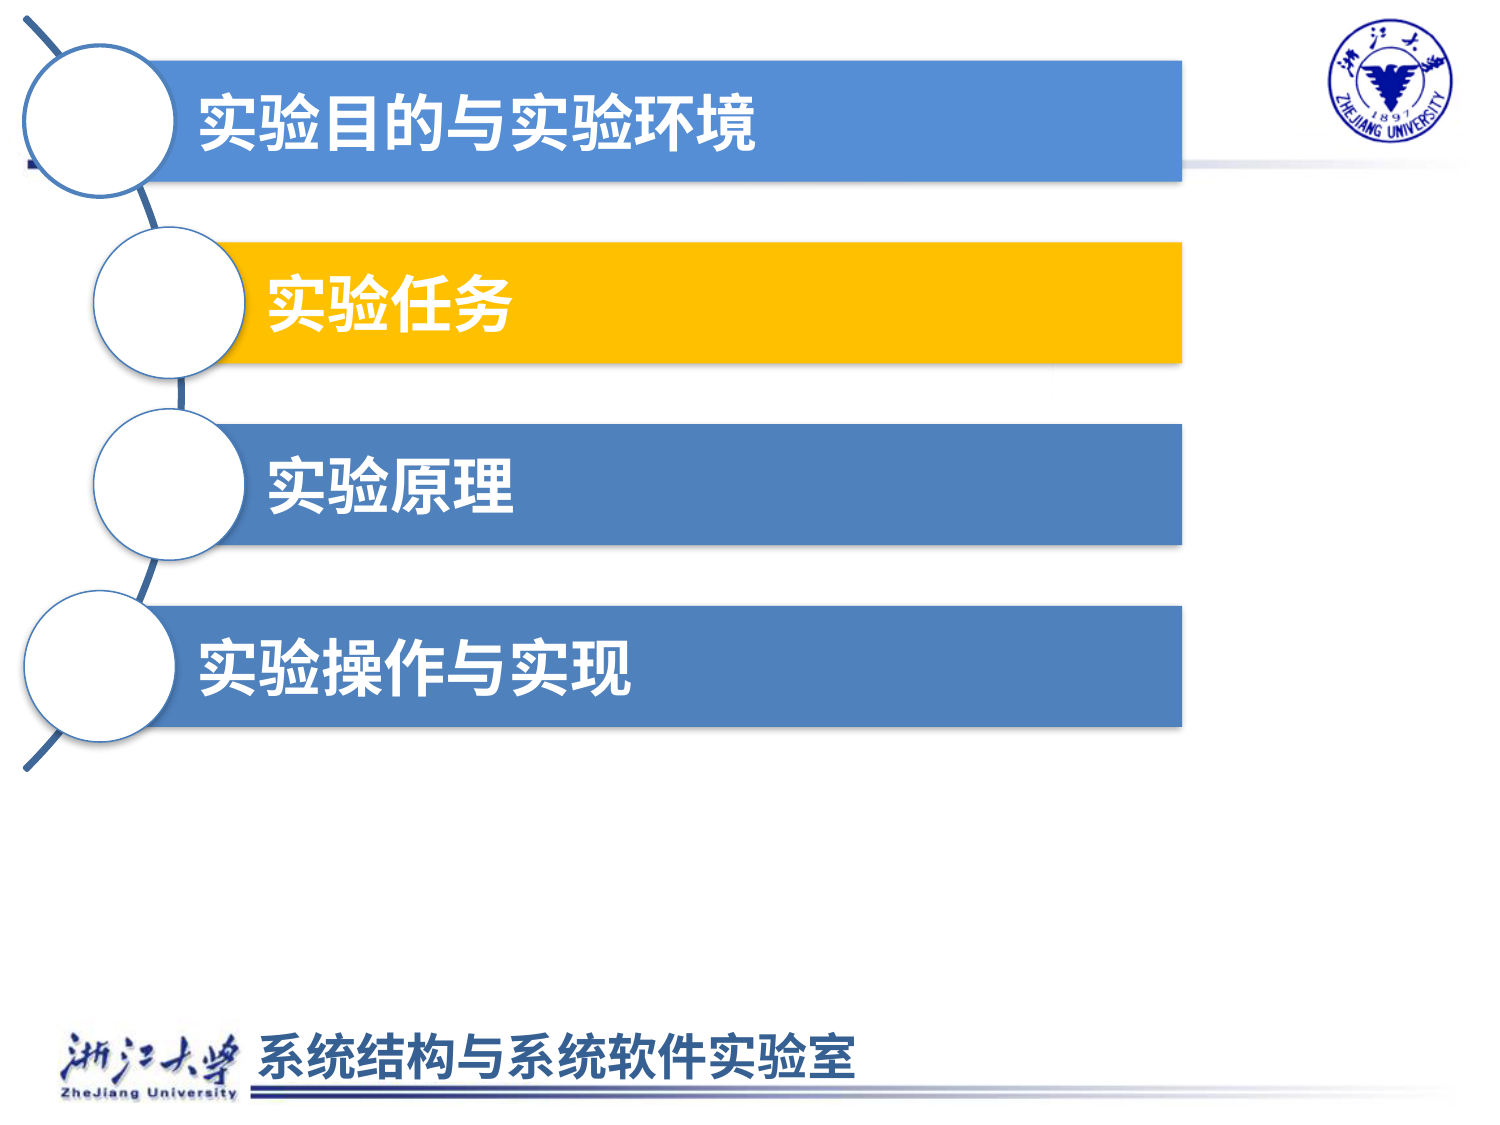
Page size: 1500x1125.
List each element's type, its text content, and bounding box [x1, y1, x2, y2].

picture [7, 0, 1493, 1125]
slide_number [1074, 1042, 1425, 1103]
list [199, 224, 1383, 1013]
title Course Outline [37, 19, 1187, 176]
